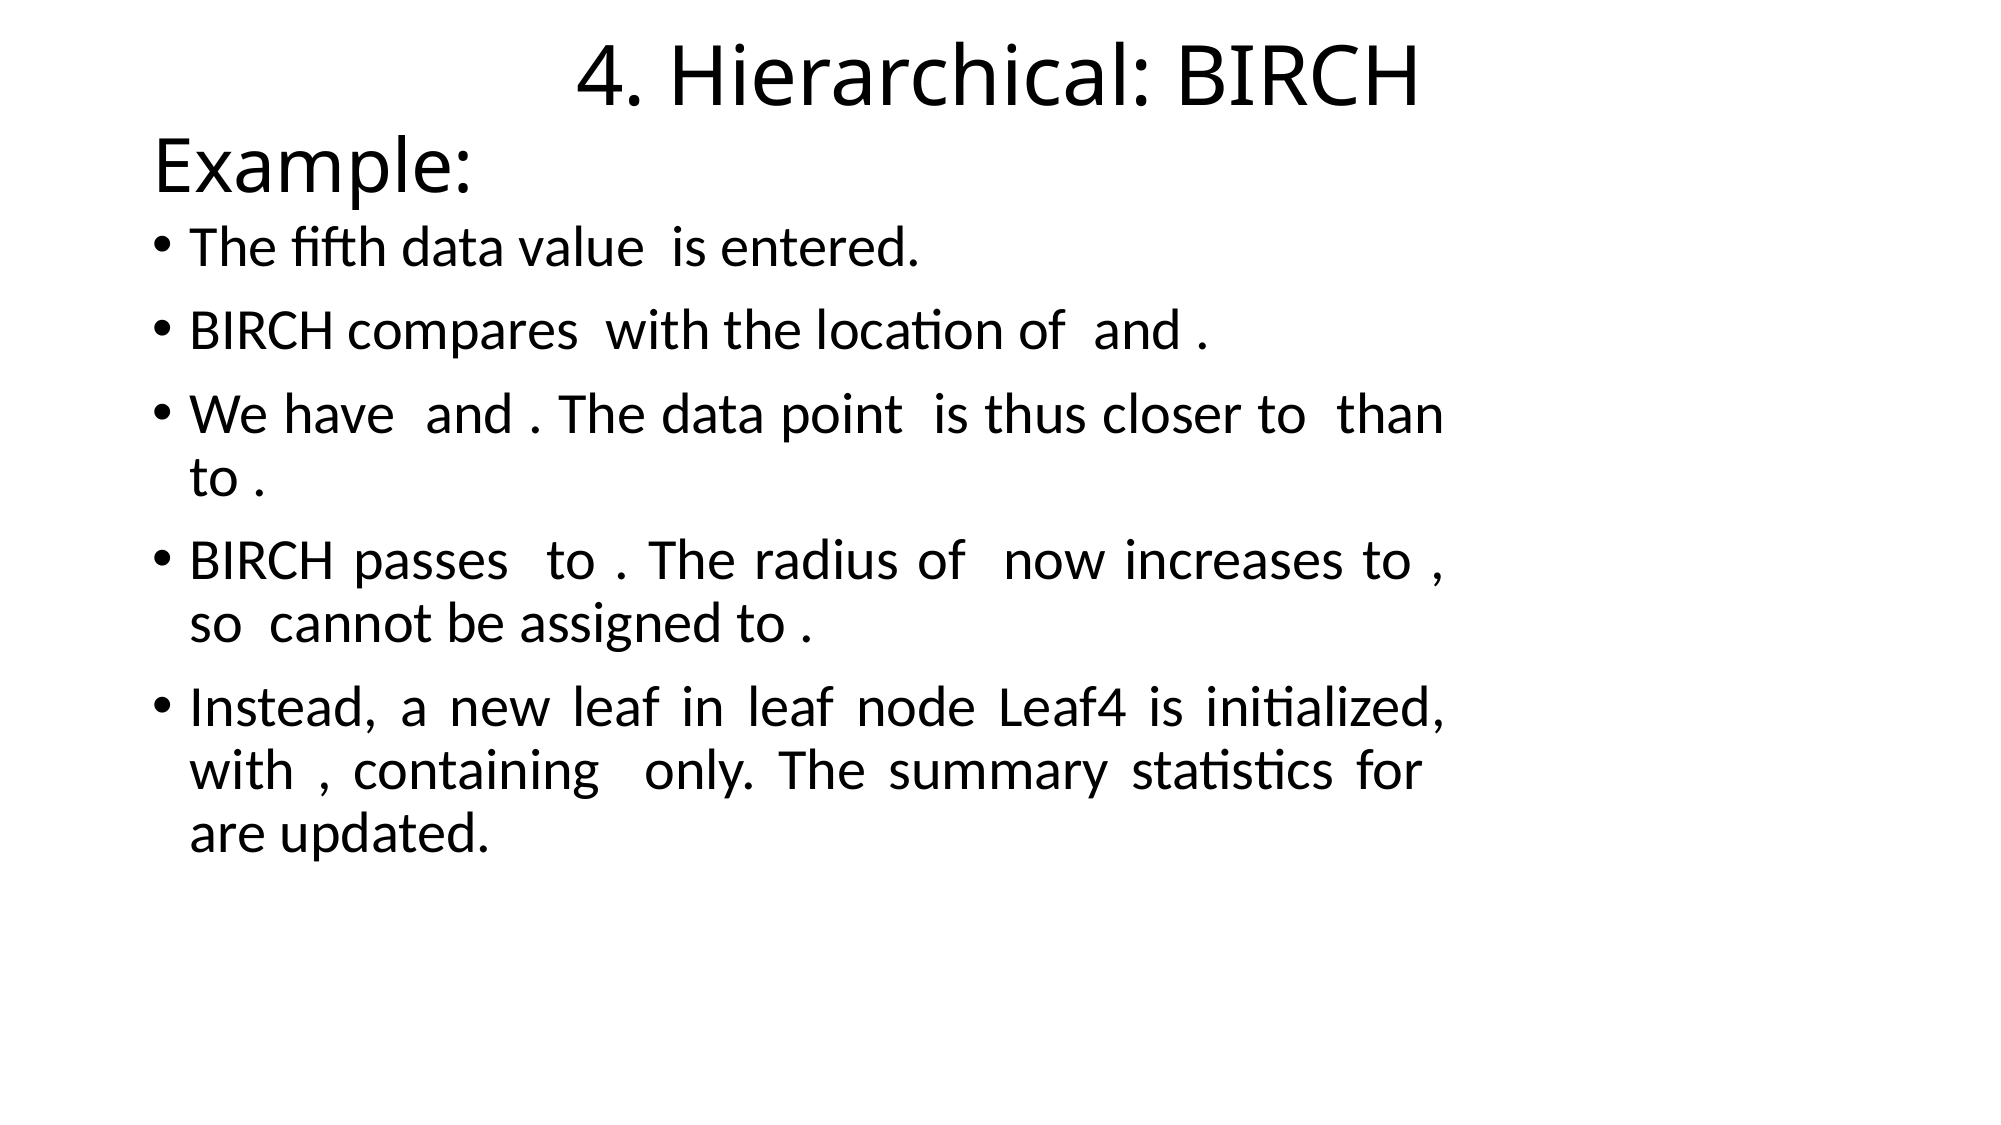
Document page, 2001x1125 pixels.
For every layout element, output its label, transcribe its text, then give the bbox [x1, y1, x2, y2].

text_box 4. Hierarchical: BIRCH [137, 19, 1863, 138]
title Example: [137, 138, 1863, 278]
